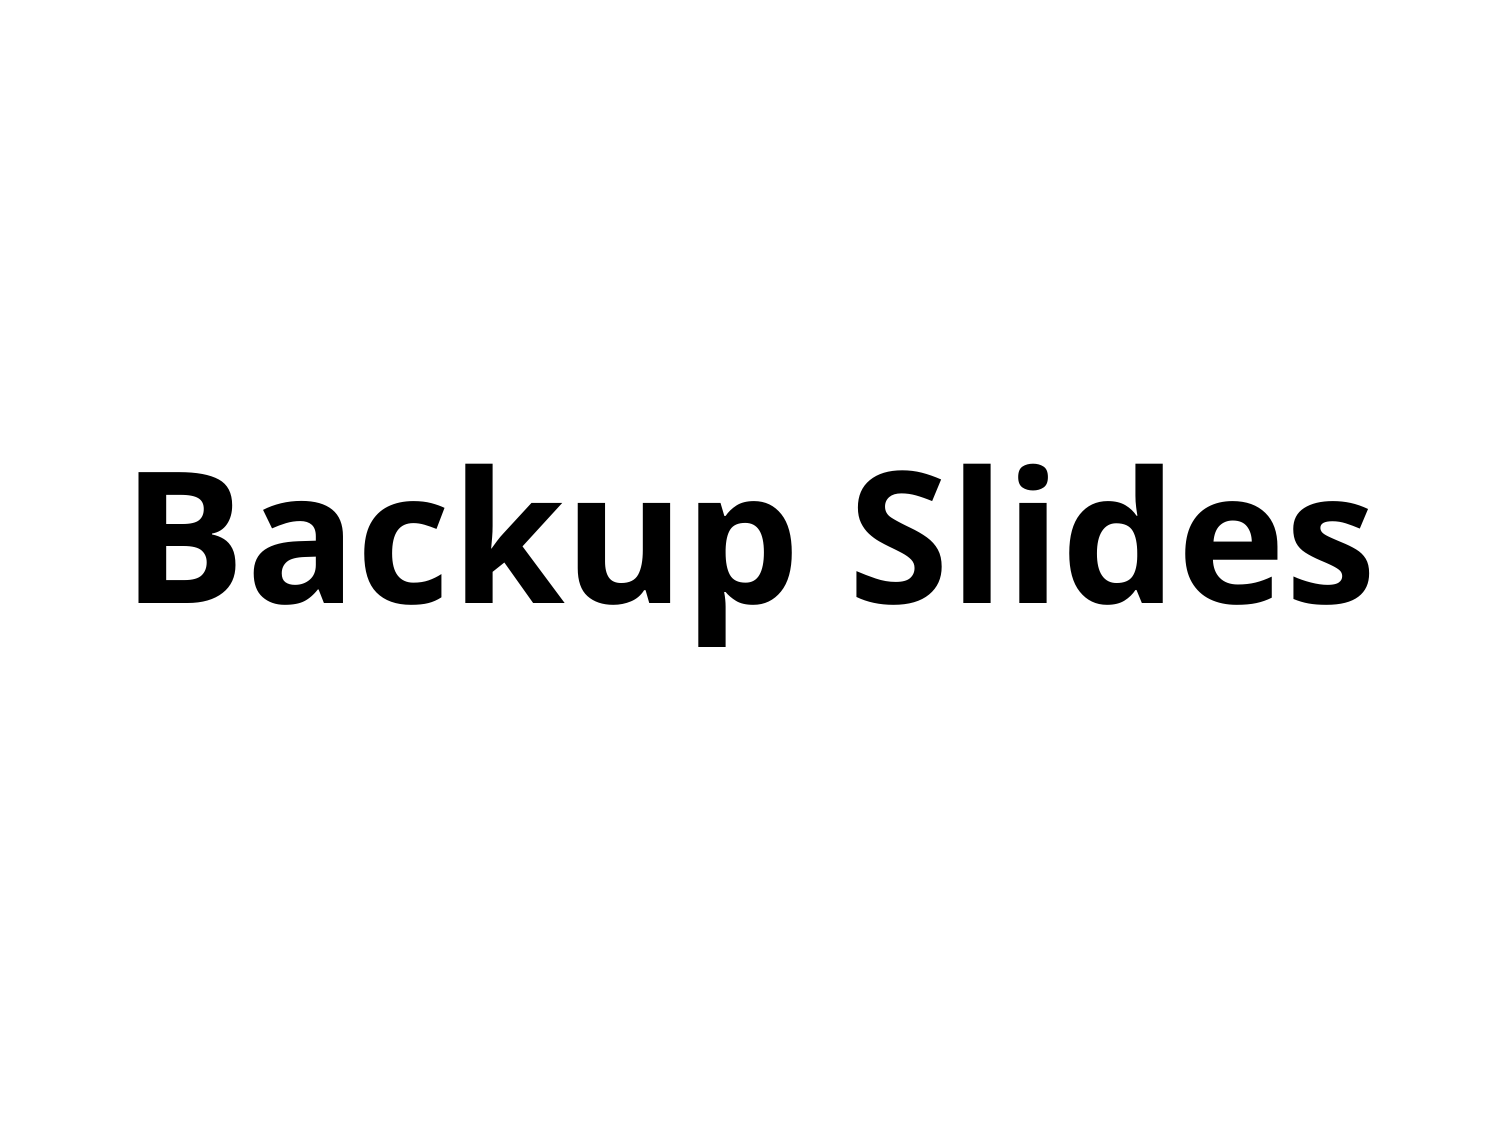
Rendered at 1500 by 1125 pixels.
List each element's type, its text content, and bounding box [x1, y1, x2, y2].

text_box Backup Slides [0, 412, 1500, 648]
